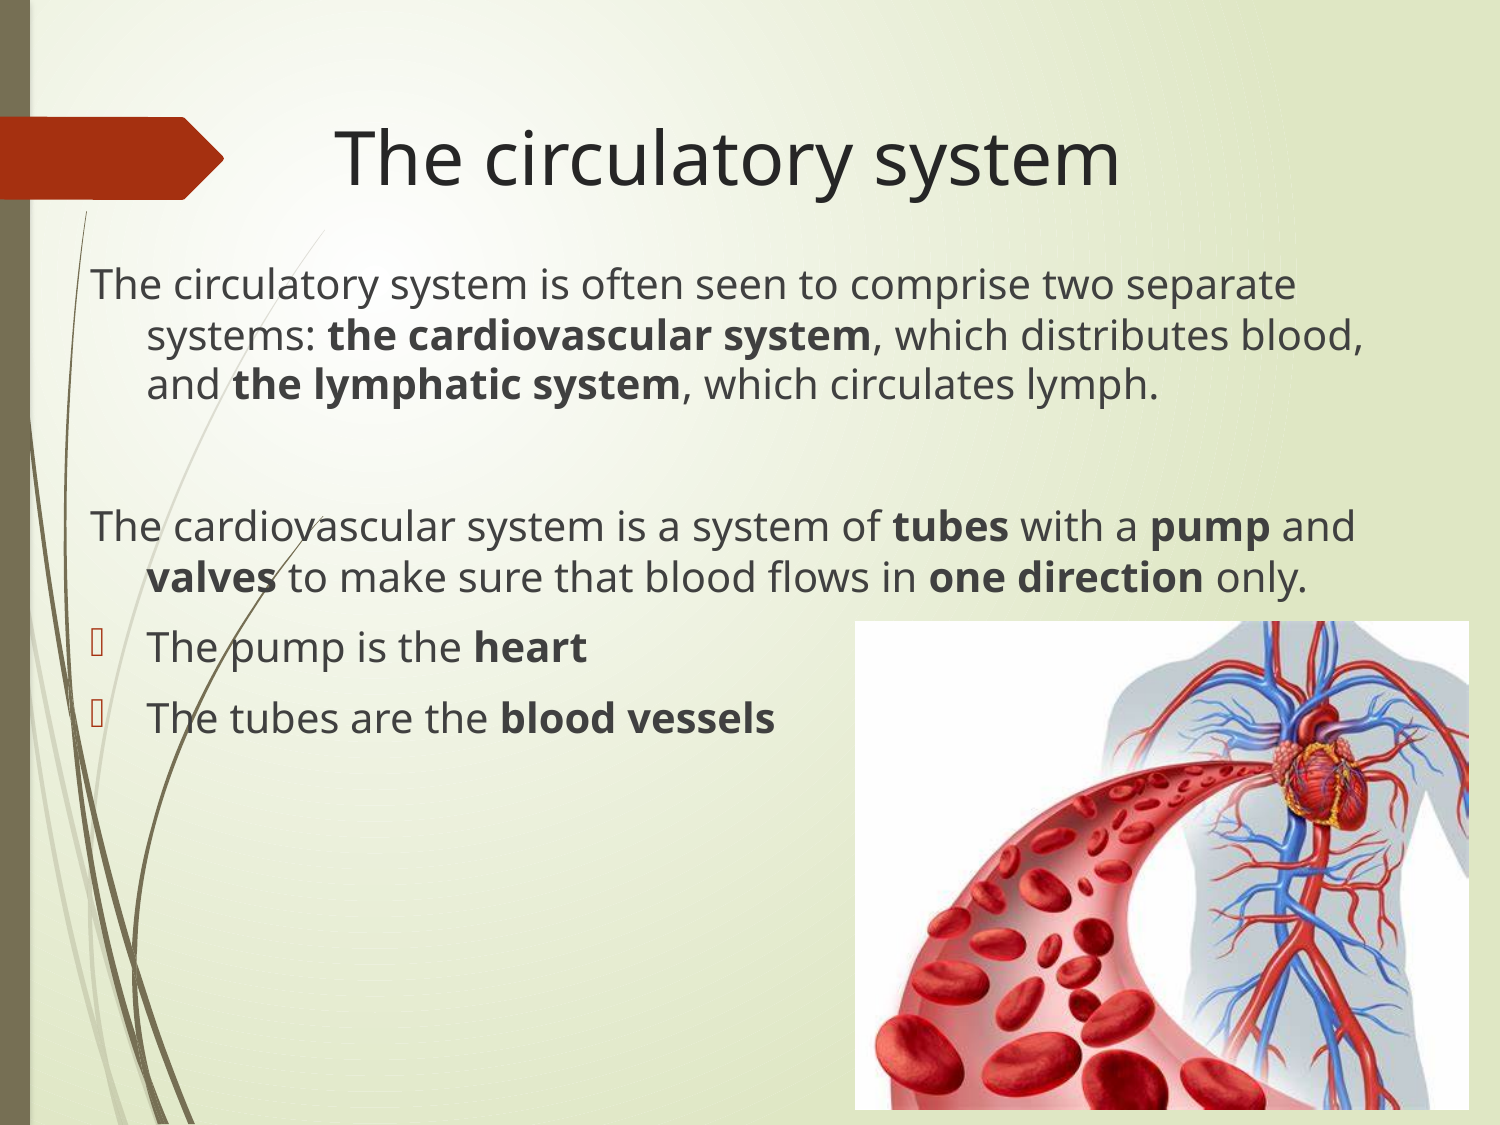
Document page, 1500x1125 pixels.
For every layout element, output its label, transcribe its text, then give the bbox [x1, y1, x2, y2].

list The circulatory system is often seen to comprise two separate systems: the cardiovascular system, which distributes blood, and the lymphatic system, which circulates lymph. The cardiovascular system is a system of tubes with a pump and valves to make sure that blood flows in one direction only. The pump is the heart The tubes are the blood vessels [75, 250, 1425, 1083]
title The circulatory system [319, 102, 1400, 250]
picture [855, 621, 1470, 1110]
